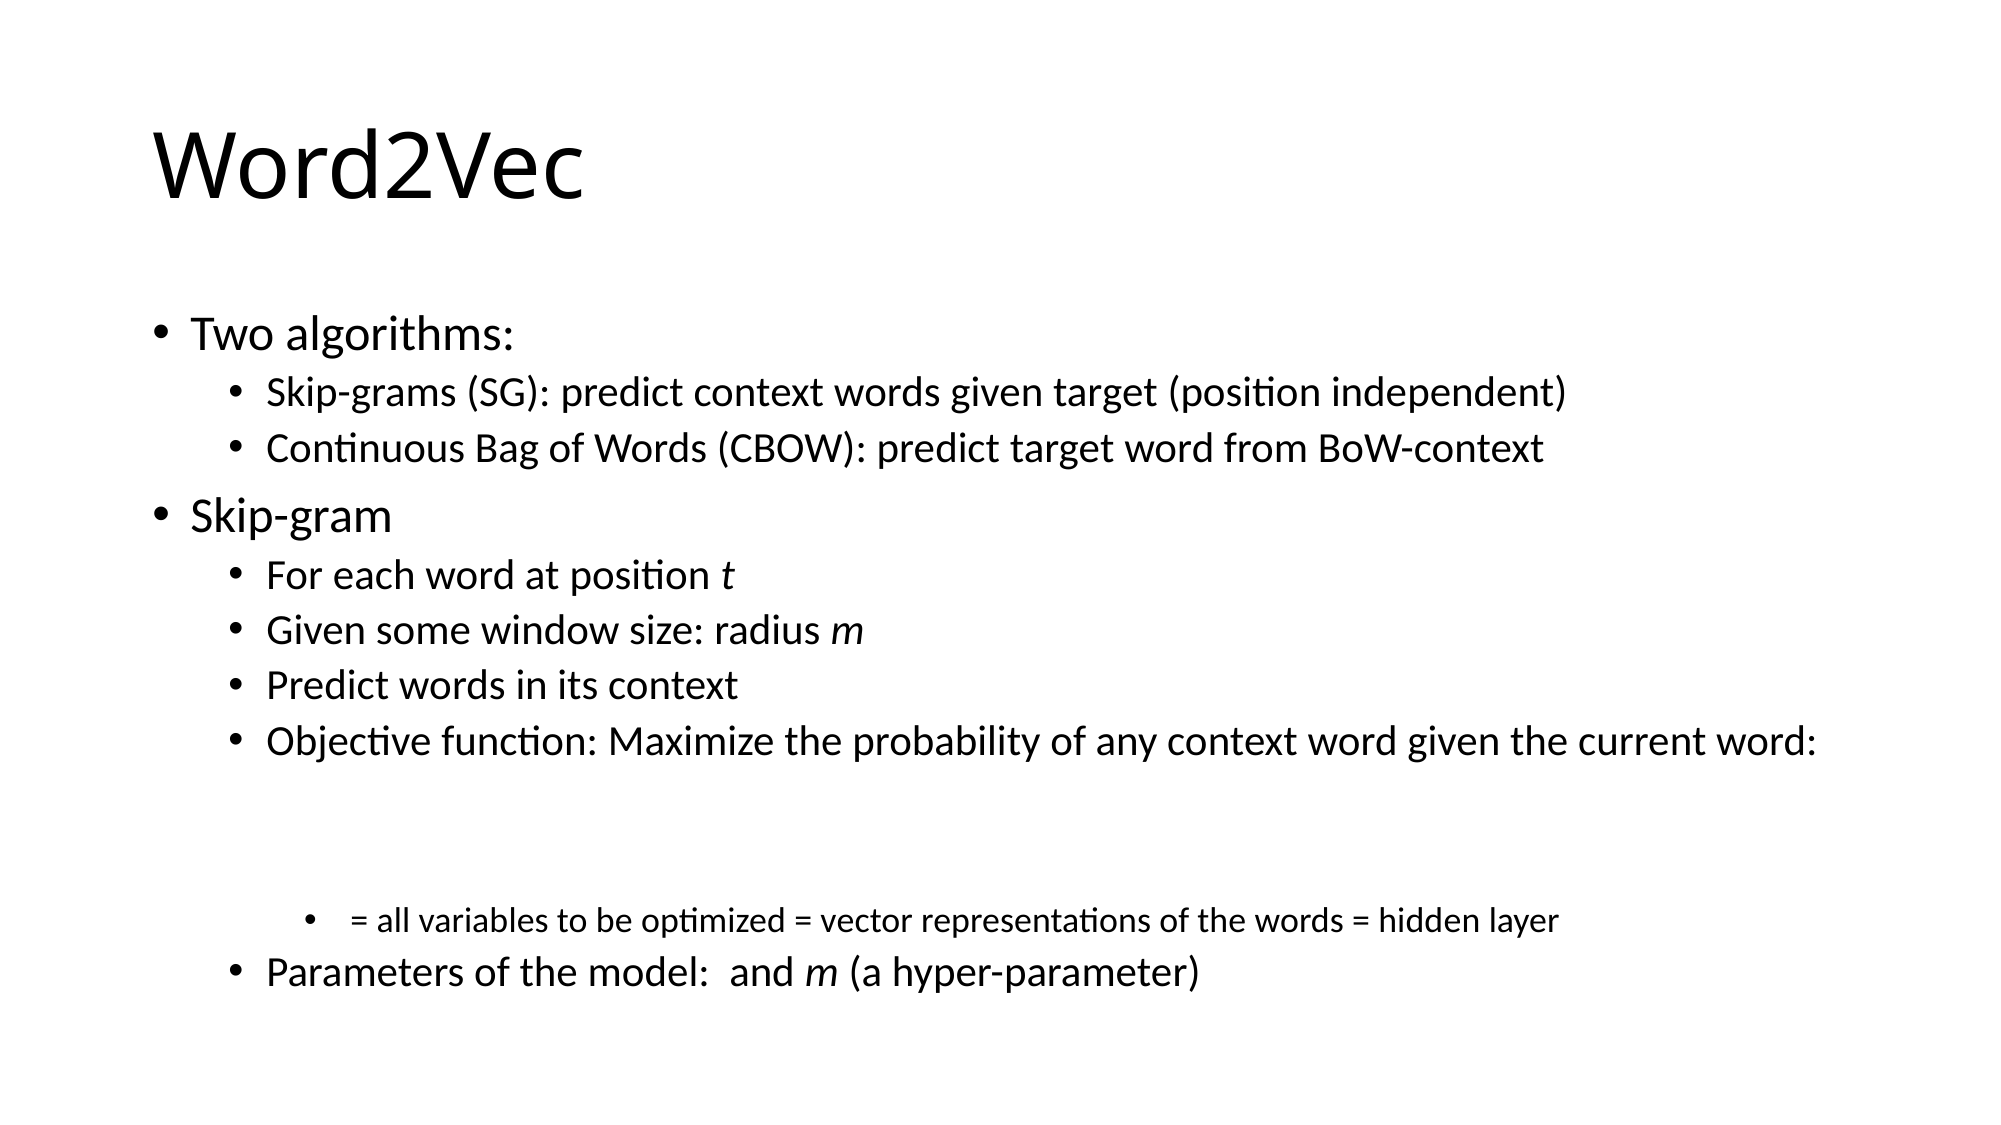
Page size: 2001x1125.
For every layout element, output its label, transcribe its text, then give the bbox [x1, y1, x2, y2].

title Word2Vec [137, 59, 1863, 278]
